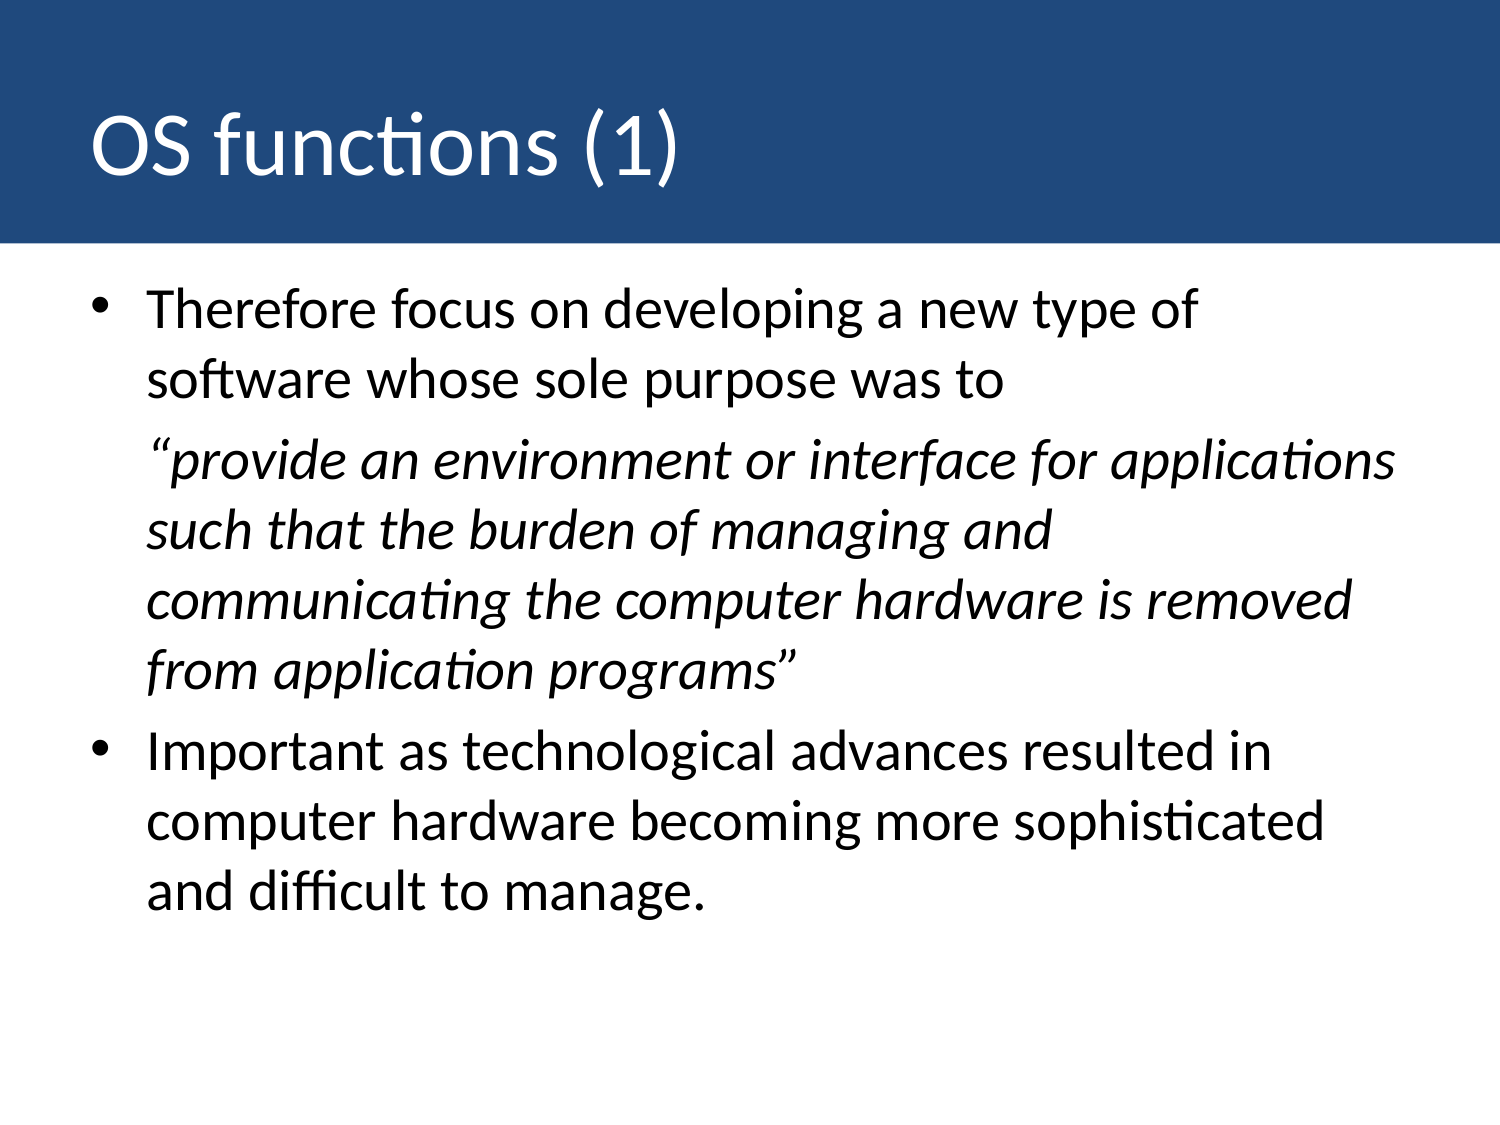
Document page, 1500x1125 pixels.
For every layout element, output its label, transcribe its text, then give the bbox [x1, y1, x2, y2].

title OS functions (1) [75, 45, 1425, 233]
list Therefore focus on developing a new type of software whose sole purpose was to “provide an environment or interface for applications such that the burden of managing and communicating the computer hardware is removed from application programs” Important as technological advances resulted in computer hardware becoming more sophisticated and difficult to manage. [75, 262, 1425, 1005]
